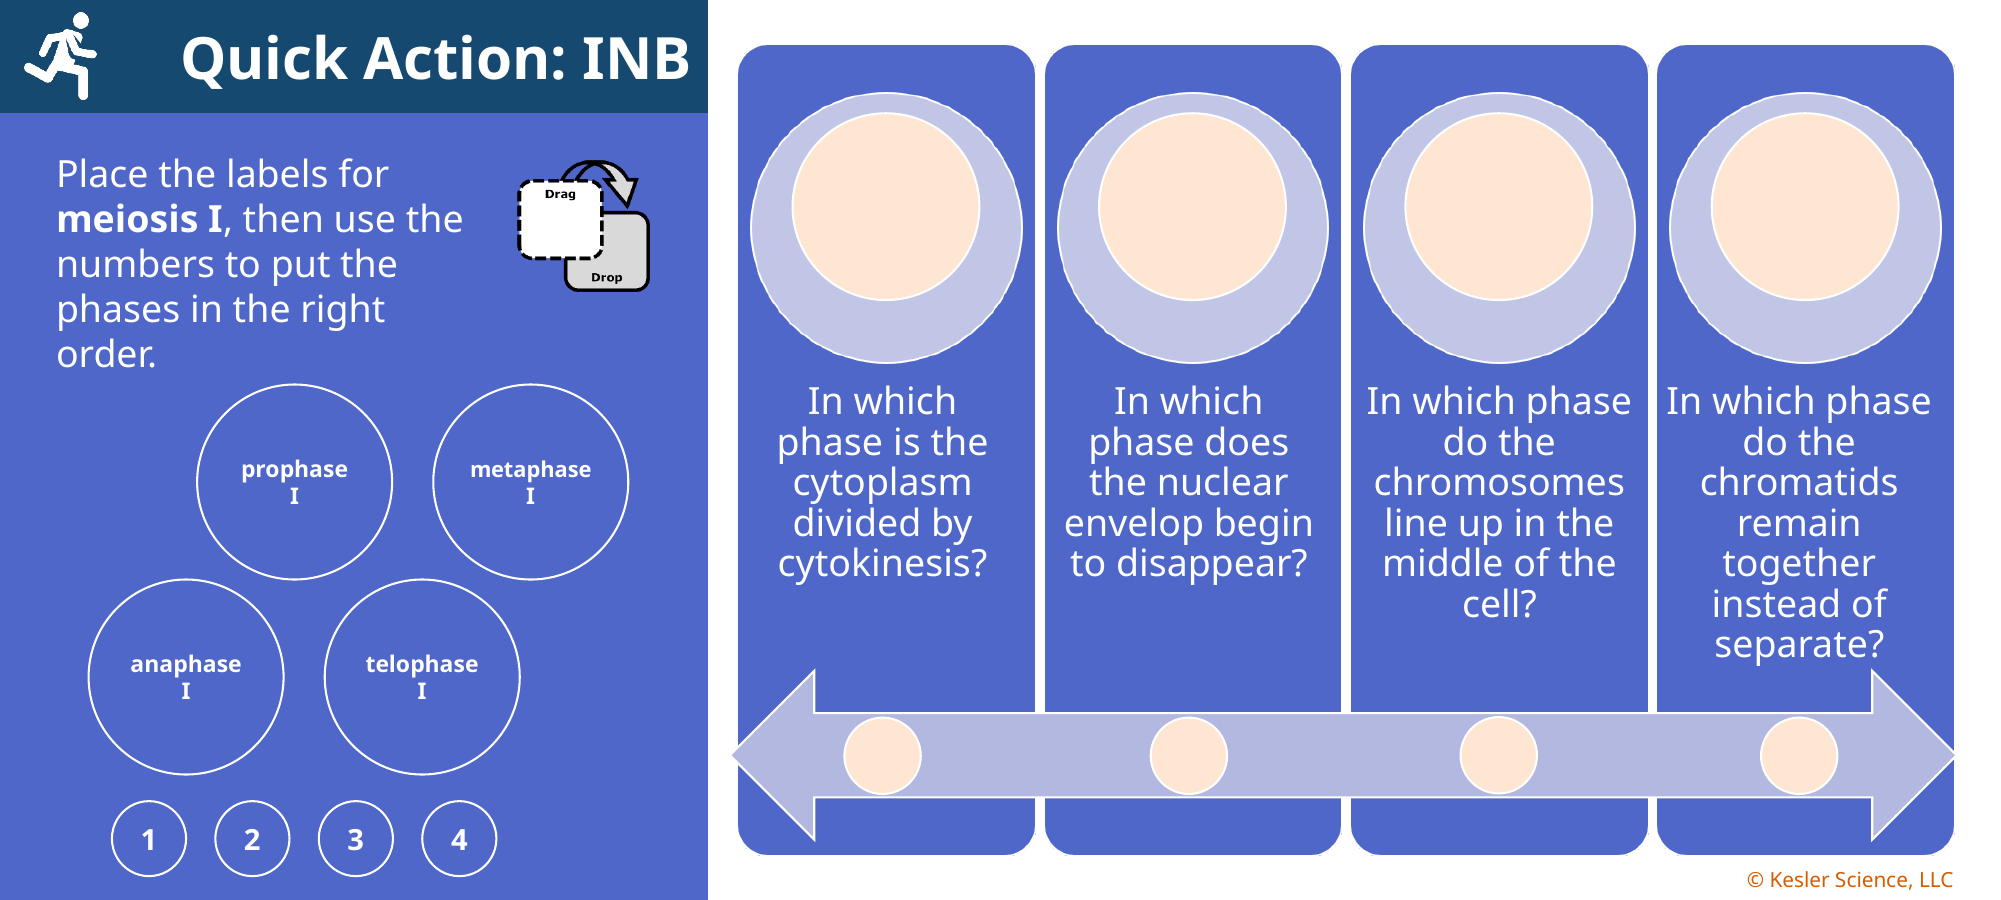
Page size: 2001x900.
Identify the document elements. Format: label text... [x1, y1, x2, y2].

picture [1655, 43, 1955, 751]
text_box 3 [317, 800, 394, 878]
text_box 4 [421, 800, 498, 878]
picture [1655, 760, 1955, 856]
text_box prophase I [196, 383, 394, 581]
text_box 2 [214, 800, 291, 878]
text_box telophase I [323, 578, 521, 776]
picture [16, 12, 104, 100]
text_box metaphase I [432, 383, 630, 581]
picture [517, 160, 650, 292]
text_box anaphase I [87, 578, 285, 776]
picture [1043, 43, 1342, 712]
picture [1043, 799, 1342, 856]
picture [736, 43, 1036, 746]
text_box 1 [110, 800, 188, 878]
picture [1349, 43, 1649, 712]
picture [1349, 799, 1649, 856]
picture [736, 764, 1036, 856]
